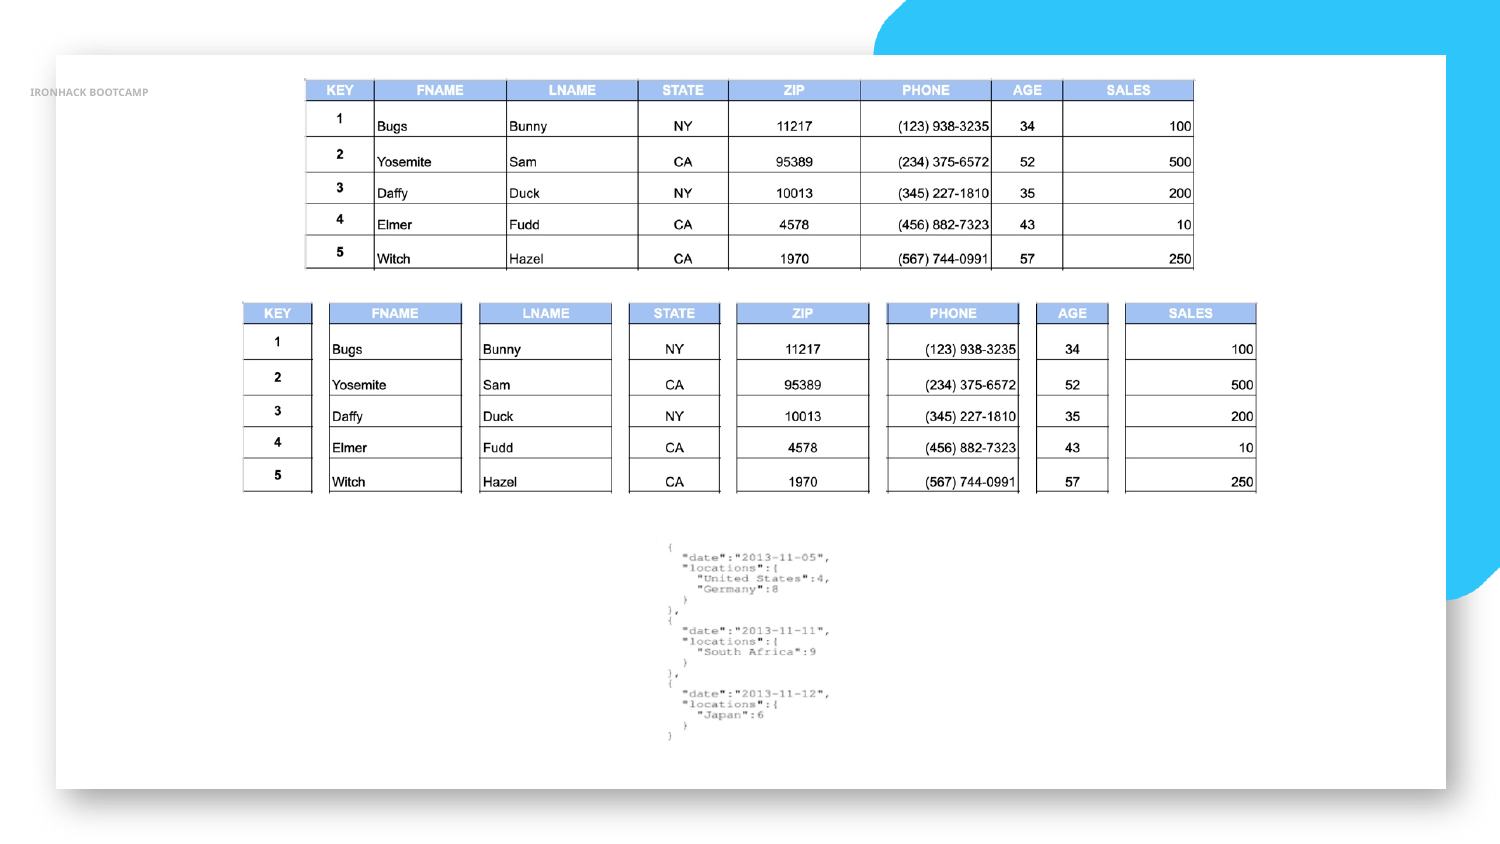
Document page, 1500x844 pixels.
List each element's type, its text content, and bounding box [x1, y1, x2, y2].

picture [0, 0, 1500, 844]
text_box IRONHACK BOOTCAMP [15, 71, 230, 108]
